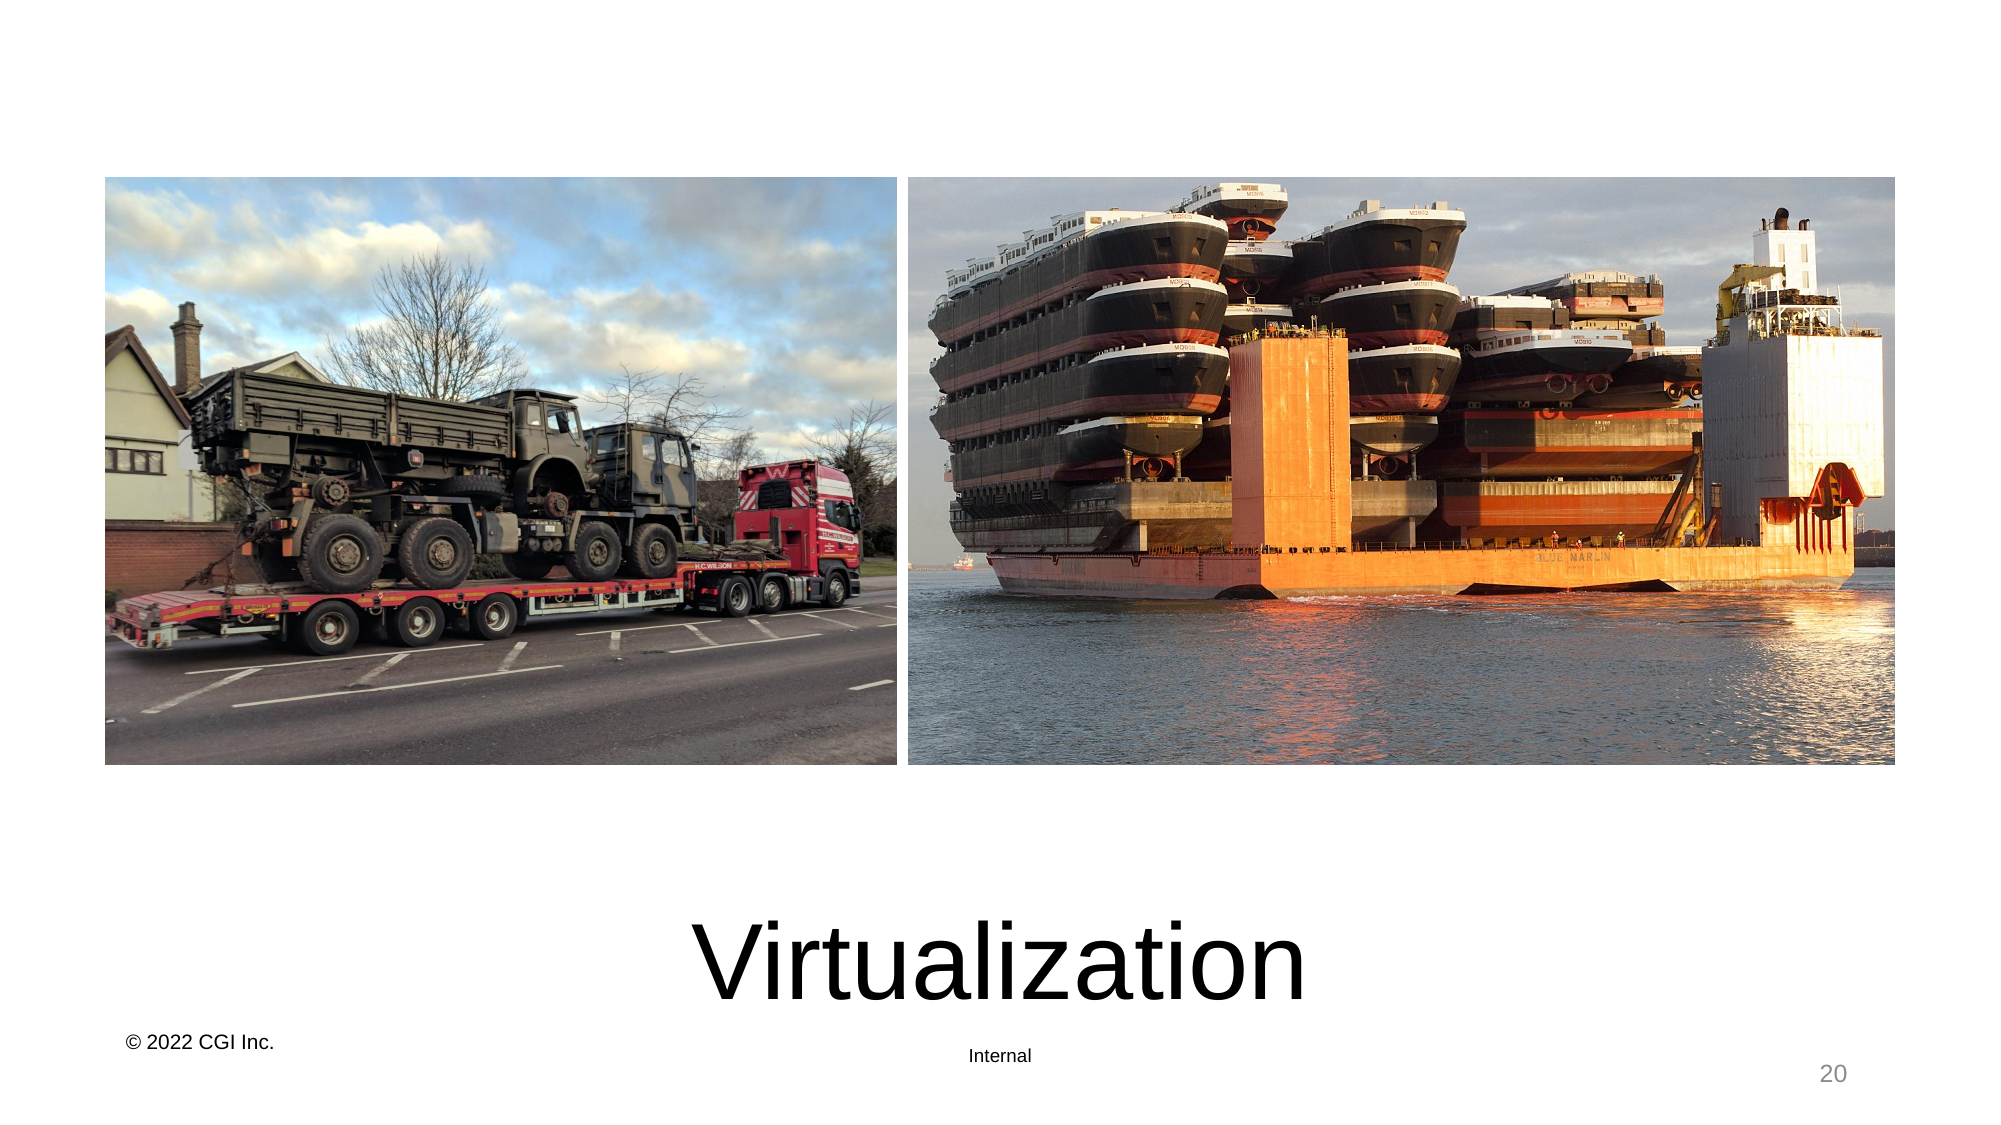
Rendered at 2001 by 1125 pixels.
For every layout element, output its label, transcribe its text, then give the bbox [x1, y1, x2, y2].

title Virtualization [137, 878, 1863, 1034]
picture [105, 177, 897, 765]
slide_number 20 [1412, 1042, 1863, 1103]
picture [908, 177, 1895, 765]
